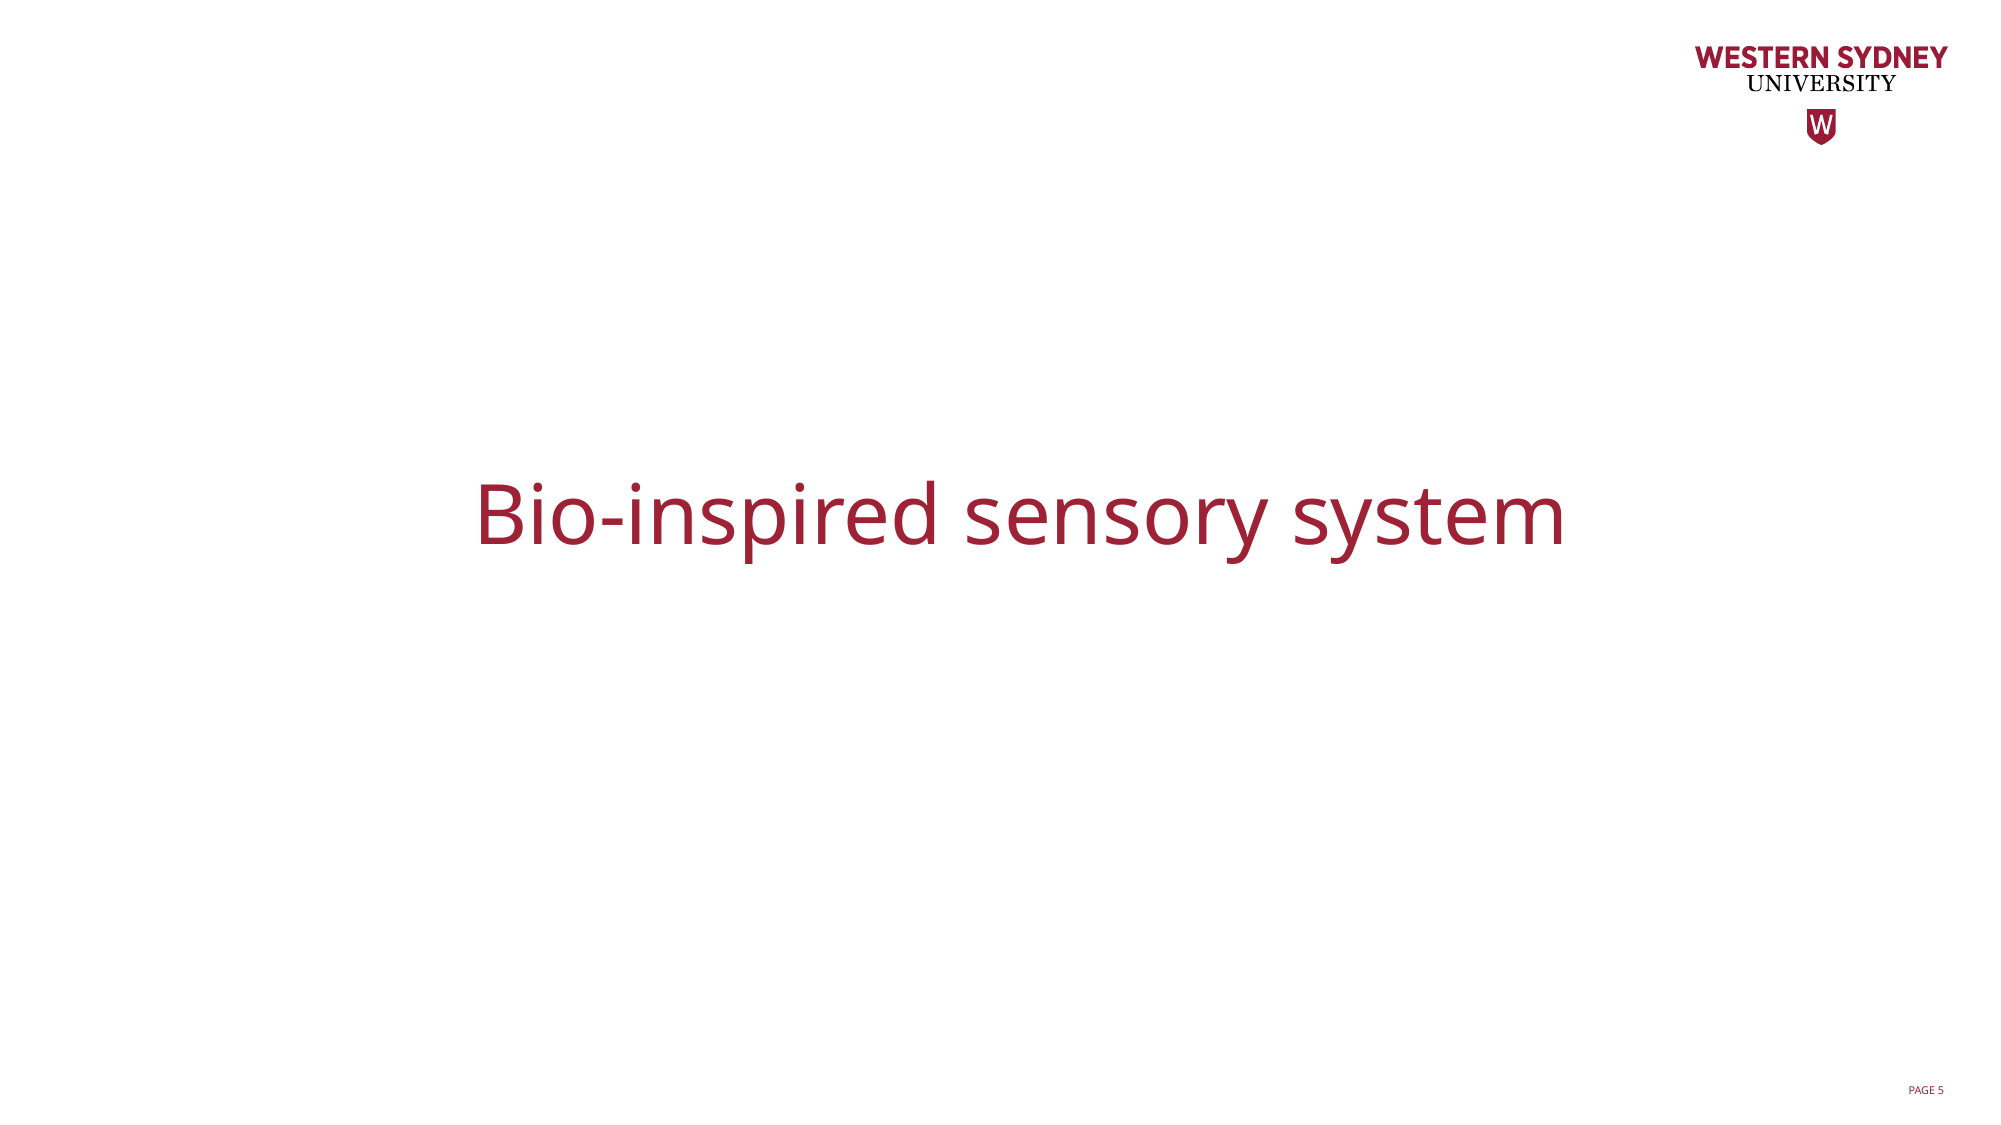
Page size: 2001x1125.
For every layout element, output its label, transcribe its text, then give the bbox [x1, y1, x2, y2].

text_box PAGE 5 [1699, 1083, 1945, 1099]
text_box Bio-inspired sensory system [458, 453, 1732, 799]
picture [1695, 46, 1948, 145]
title [28, 32, 1911, 115]
